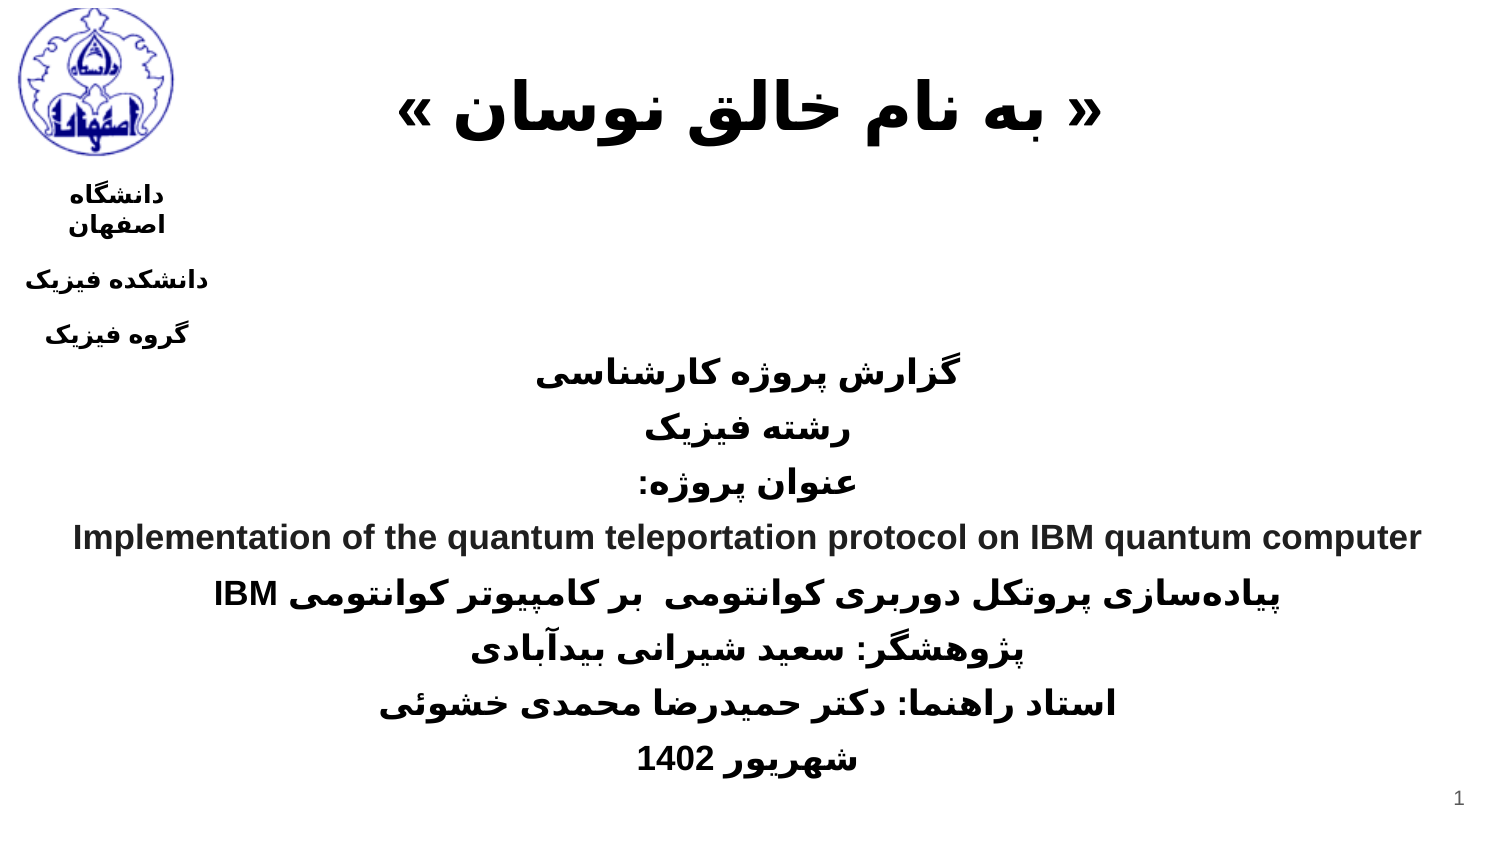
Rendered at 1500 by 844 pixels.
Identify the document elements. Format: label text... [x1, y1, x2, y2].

picture [4, 7, 230, 165]
slide_number ‹#› [1389, 764, 1480, 830]
title « به نام خالق نوسان » [292, 48, 1208, 143]
list گزارش پروژه کارشناسی رشته‌ فیزیک عنوان پروژه: Implementation of the quantum teleportation protocol on IBM quantum computer پیاده‌سازی پروتکل دوربری کوانتومی بر کامپیوتر کوانتومی IBM پژوهشگر:‌ سعید شیرانی بیدآبادی استاد راهنما: دکتر حمیدرضا محمدی خشوئی شهریور 1402 [42, 328, 1454, 830]
text_box دانشگاه اصفهان دانشکده فیزیک گروه فیزیک [4, 172, 230, 328]
